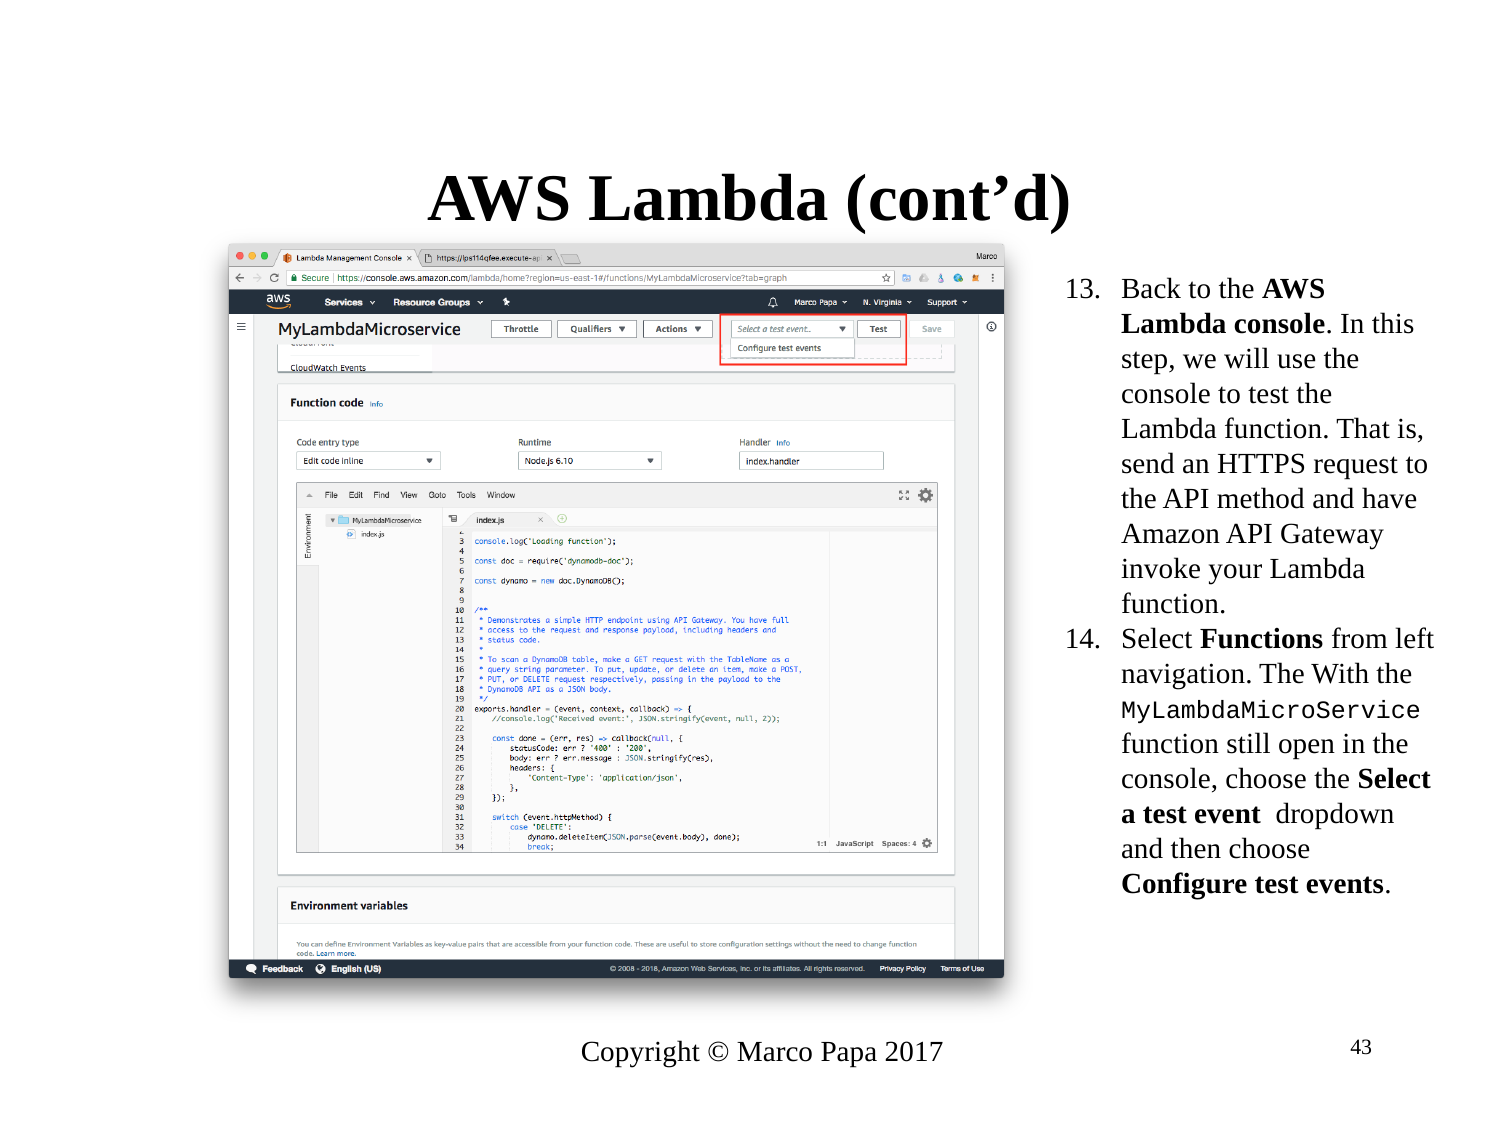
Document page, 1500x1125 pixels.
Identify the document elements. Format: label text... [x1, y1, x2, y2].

title AWS Lambda (cont’d) [112, 99, 1388, 288]
text_box Back to the AWS Lambda console. In this step, we will use the console to test the Lambda function. That is, send an HTTPS request to the API method and have Amazon API Gateway invoke your Lambda function. Select Functions from left navigation. The With the MyLambdaMicroService function still open in the console, choose the Select a test event dropdown and then choose Configure test events. [1050, 262, 1450, 907]
picture [194, 224, 1038, 1027]
slide_number 43 [1074, 1024, 1388, 1101]
footer Copyright © Marco Papa 2017 [474, 1024, 1051, 1101]
